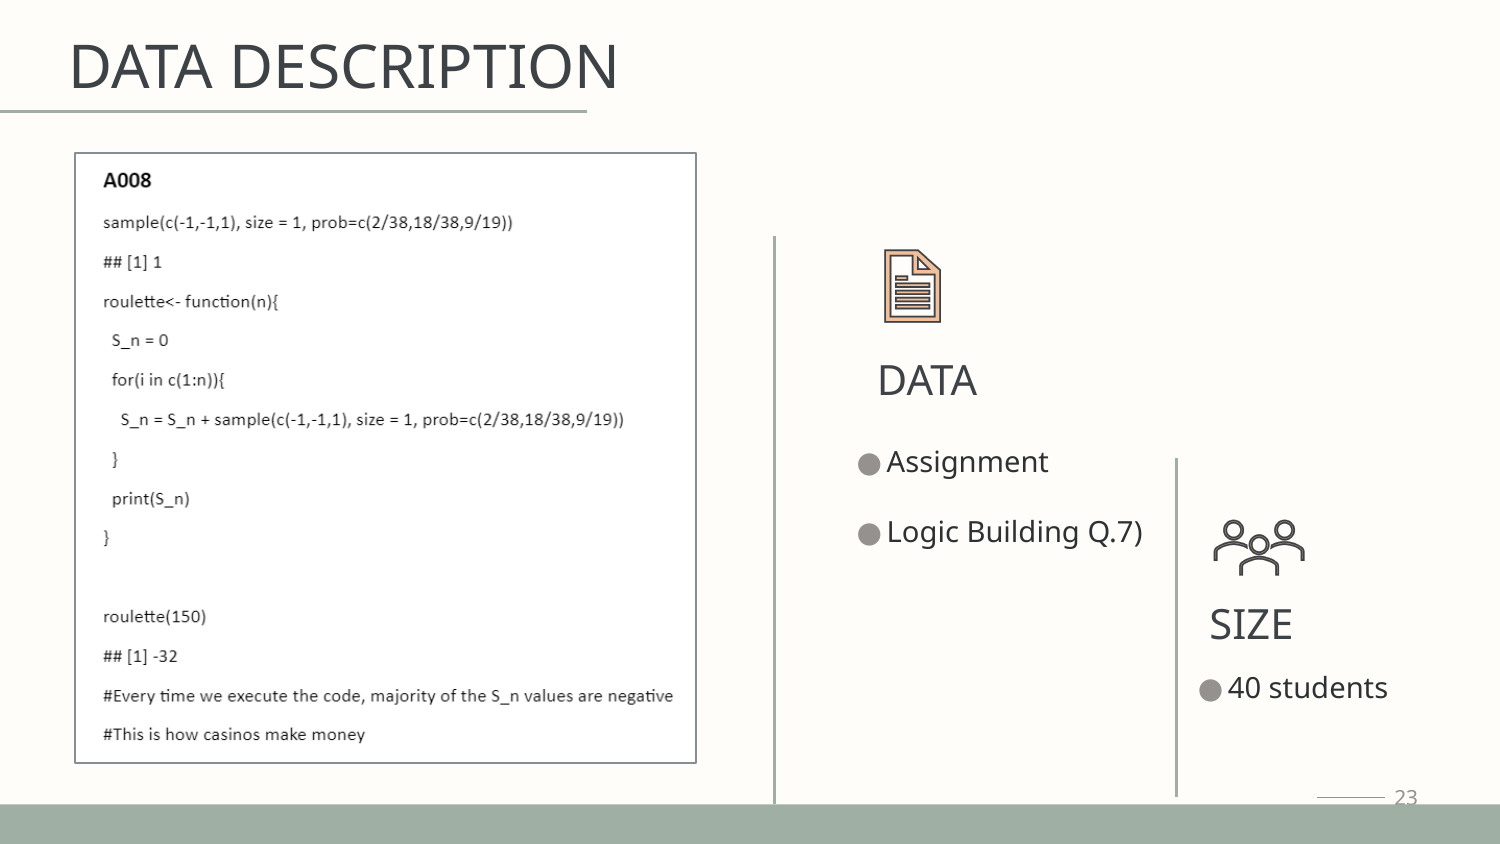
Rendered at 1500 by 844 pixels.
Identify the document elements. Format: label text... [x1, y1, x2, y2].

picture [870, 243, 956, 329]
title DATA DESCRIPTION [53, 17, 1317, 112]
text_box Assignment Logic Building Q.7) [841, 428, 1192, 599]
text_box [0, 804, 1500, 844]
title DATA [861, 341, 1184, 416]
picture [1208, 496, 1310, 599]
title SIZE [1194, 586, 1500, 654]
picture [75, 153, 695, 763]
text_box 40 students [1182, 654, 1500, 729]
